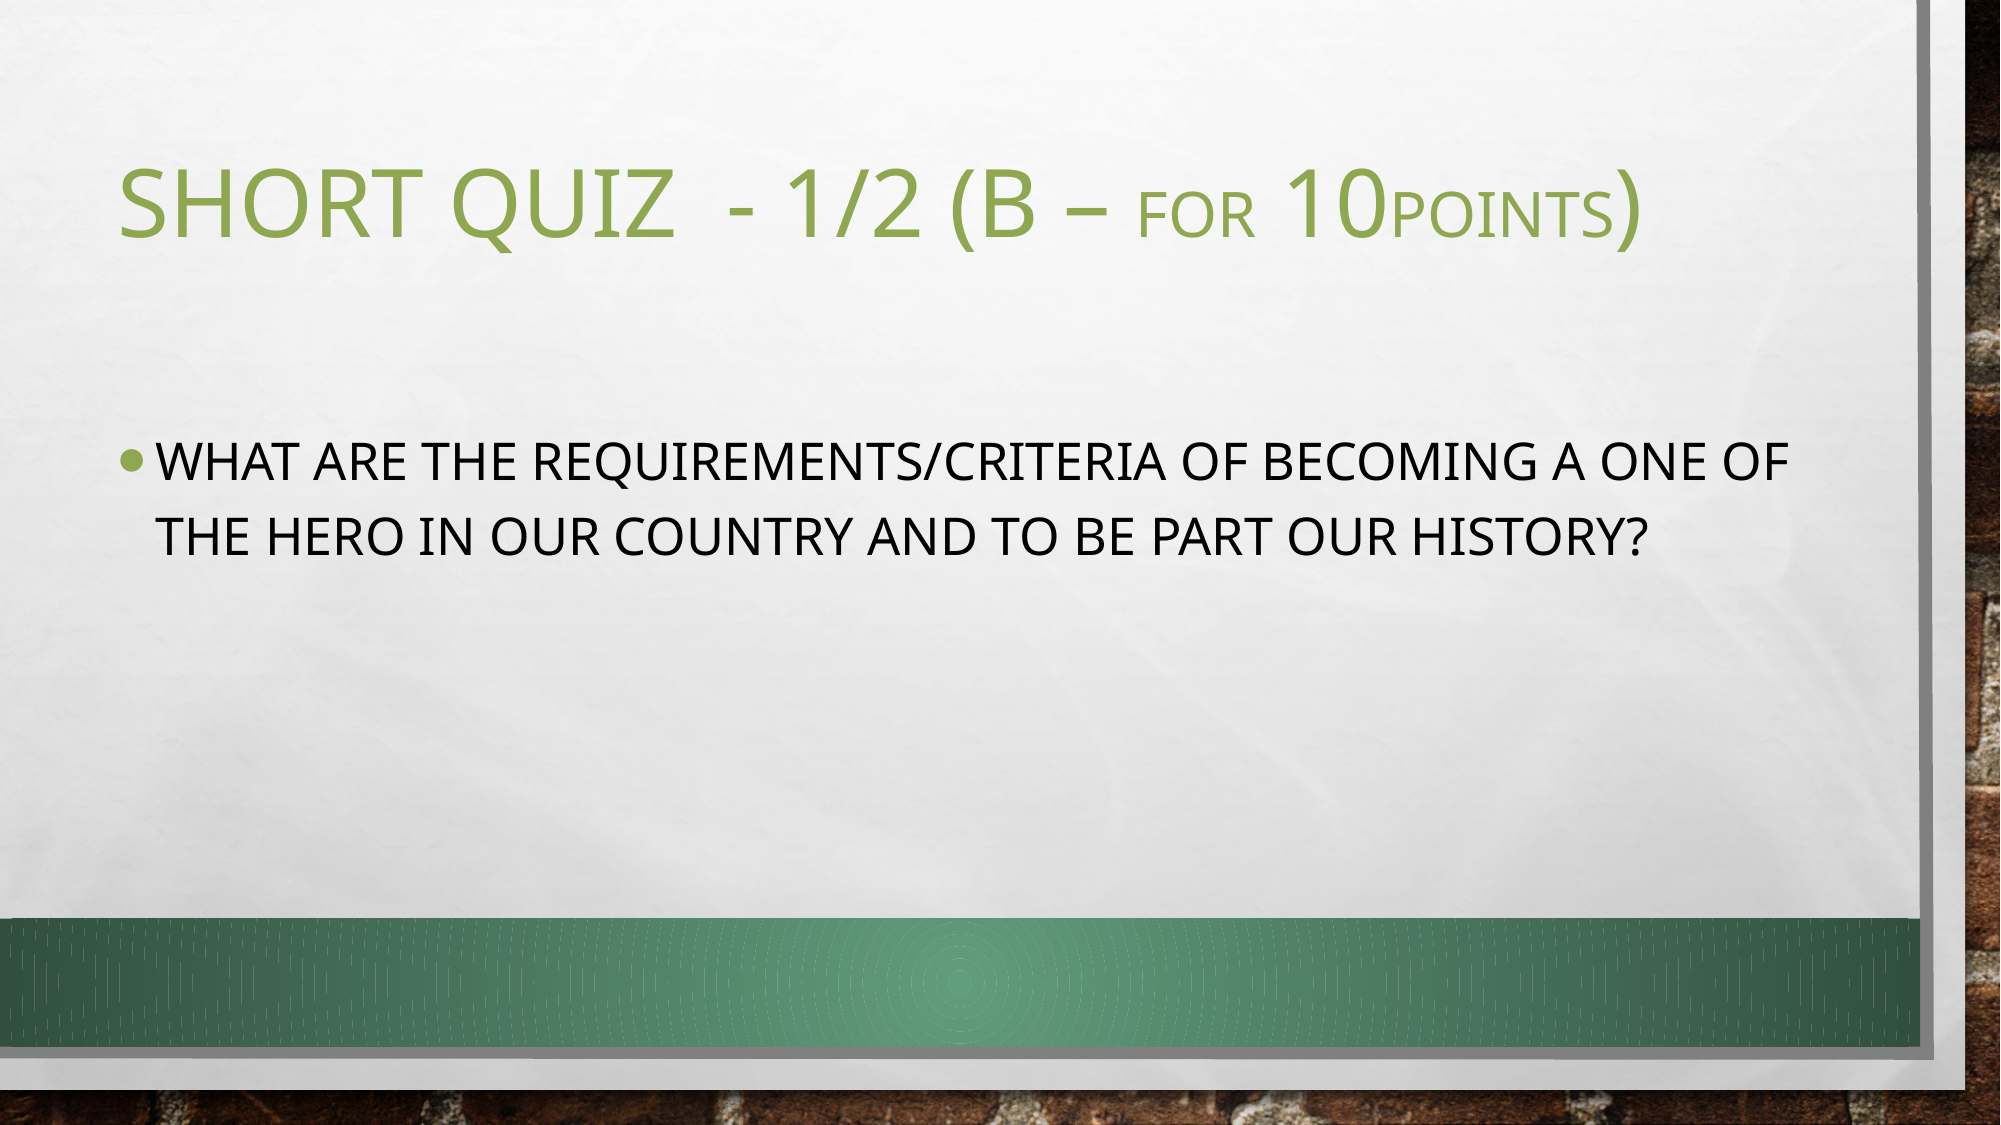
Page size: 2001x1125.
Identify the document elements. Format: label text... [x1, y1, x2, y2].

picture [0, 0, 2000, 1125]
list What are the requirements/criteria of becoming a one of the HERO in our country and to be part our history? [102, 366, 1808, 615]
title Short quiz - 1/2 (B – for 10points) [102, 112, 1808, 302]
